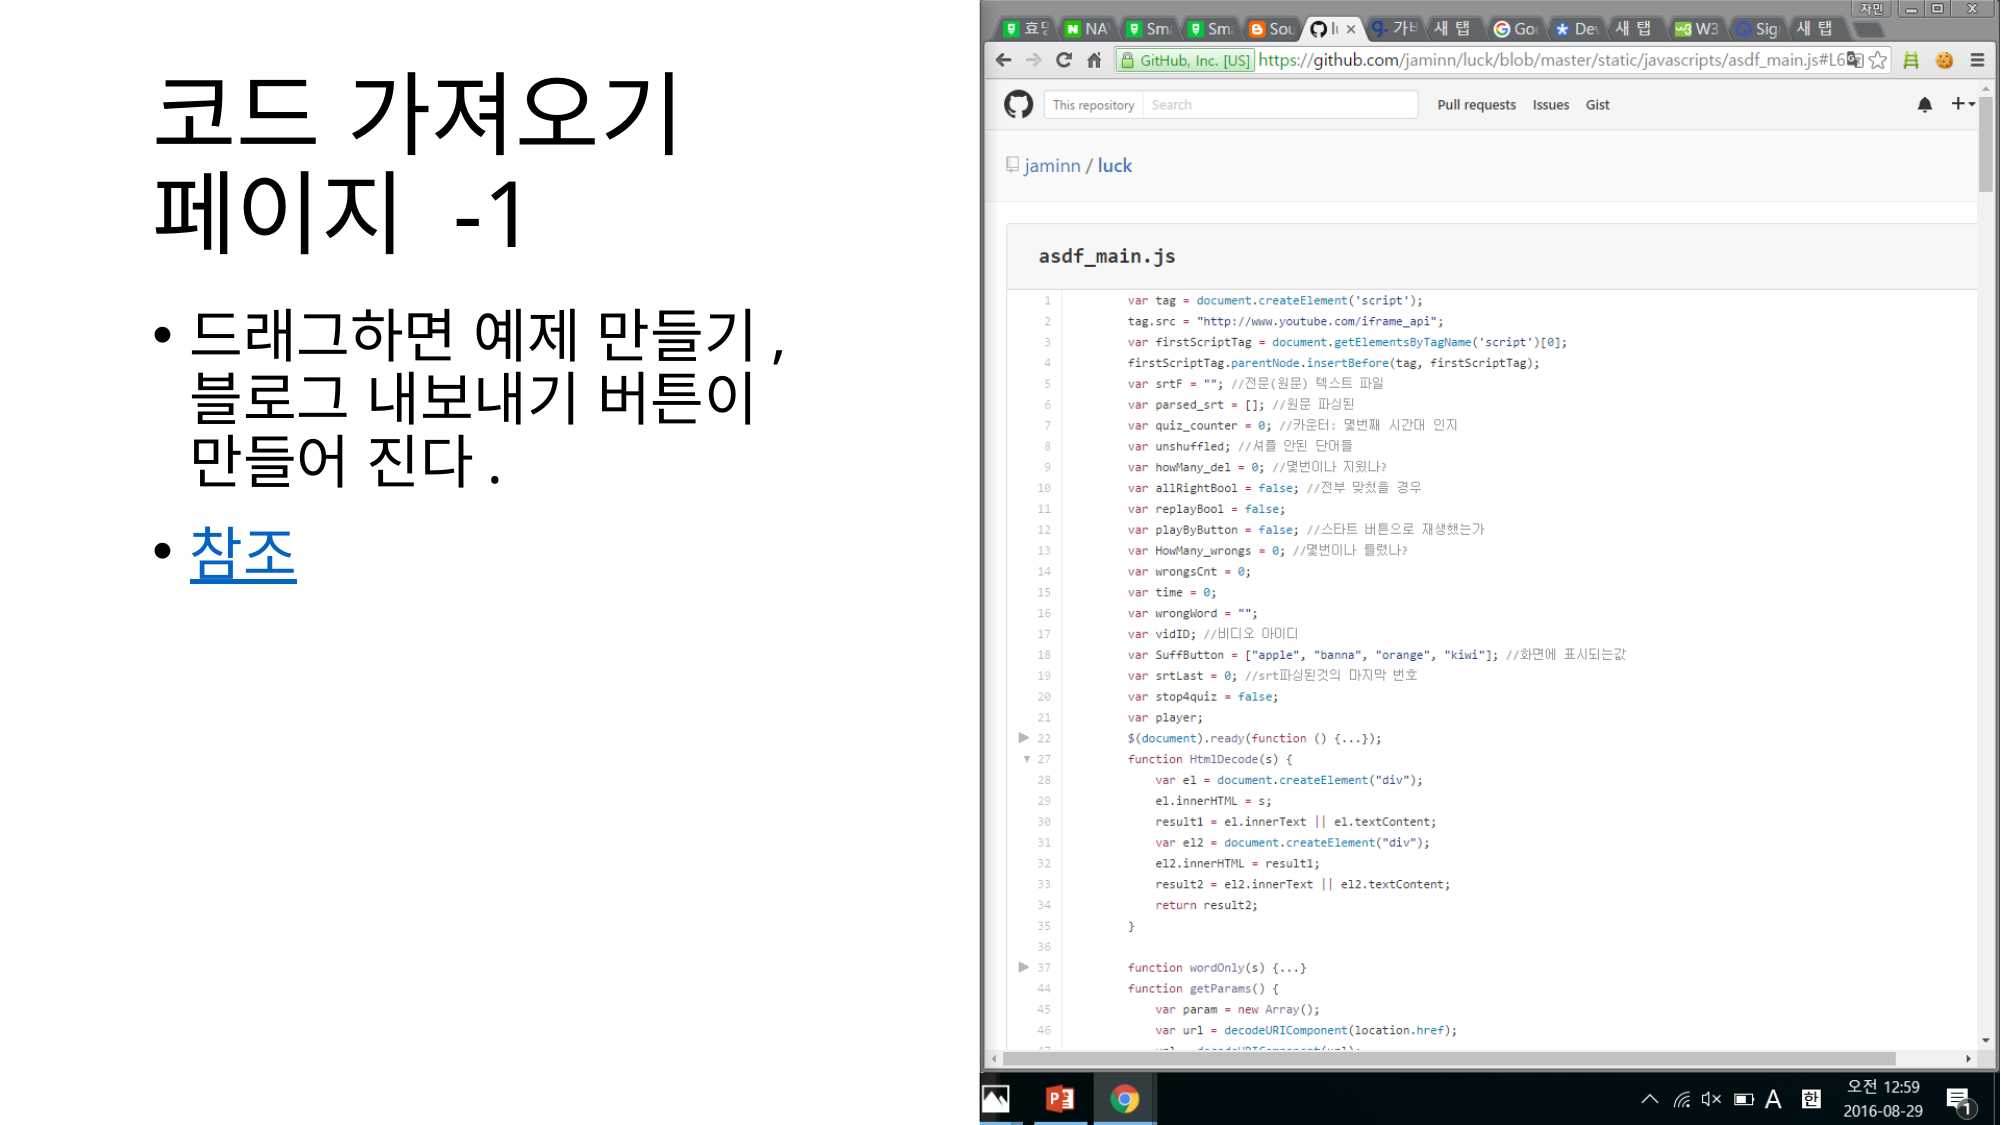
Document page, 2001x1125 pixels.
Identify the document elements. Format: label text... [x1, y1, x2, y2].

list 드래그하면 예제 만들기,블로그 내보내기 버튼이 만들어 진다. 참조 [137, 299, 949, 1014]
picture [979, 0, 2000, 1125]
title 코드 가져오기 페이지 -1 [137, 59, 949, 278]
